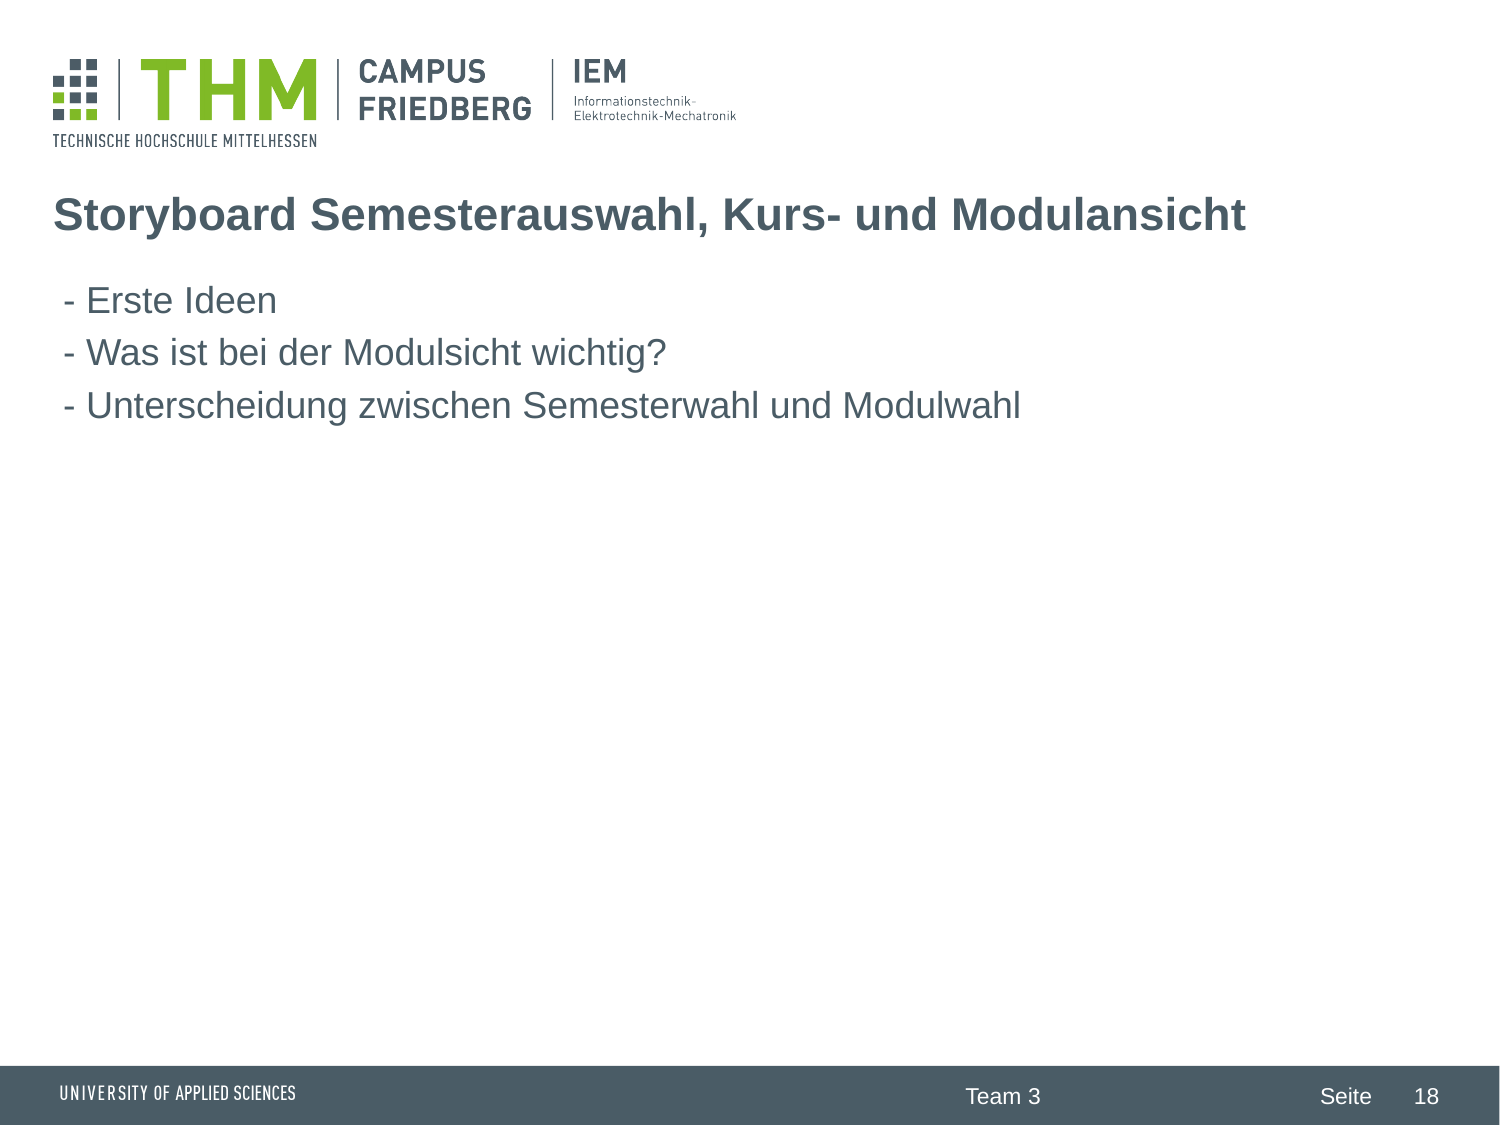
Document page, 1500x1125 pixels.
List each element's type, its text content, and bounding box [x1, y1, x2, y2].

picture [53, 59, 736, 147]
picture [59, 1082, 296, 1104]
slide_number 18 [1376, 1073, 1455, 1118]
title Storyboard Semesterauswahl, Kurs- und Modulansicht [53, 177, 1435, 268]
list - Erste Ideen - Was ist bei der Modulsicht wichtig? - Unterscheidung zwischen Semesterwahl und Modulwahl [52, 268, 1435, 1026]
